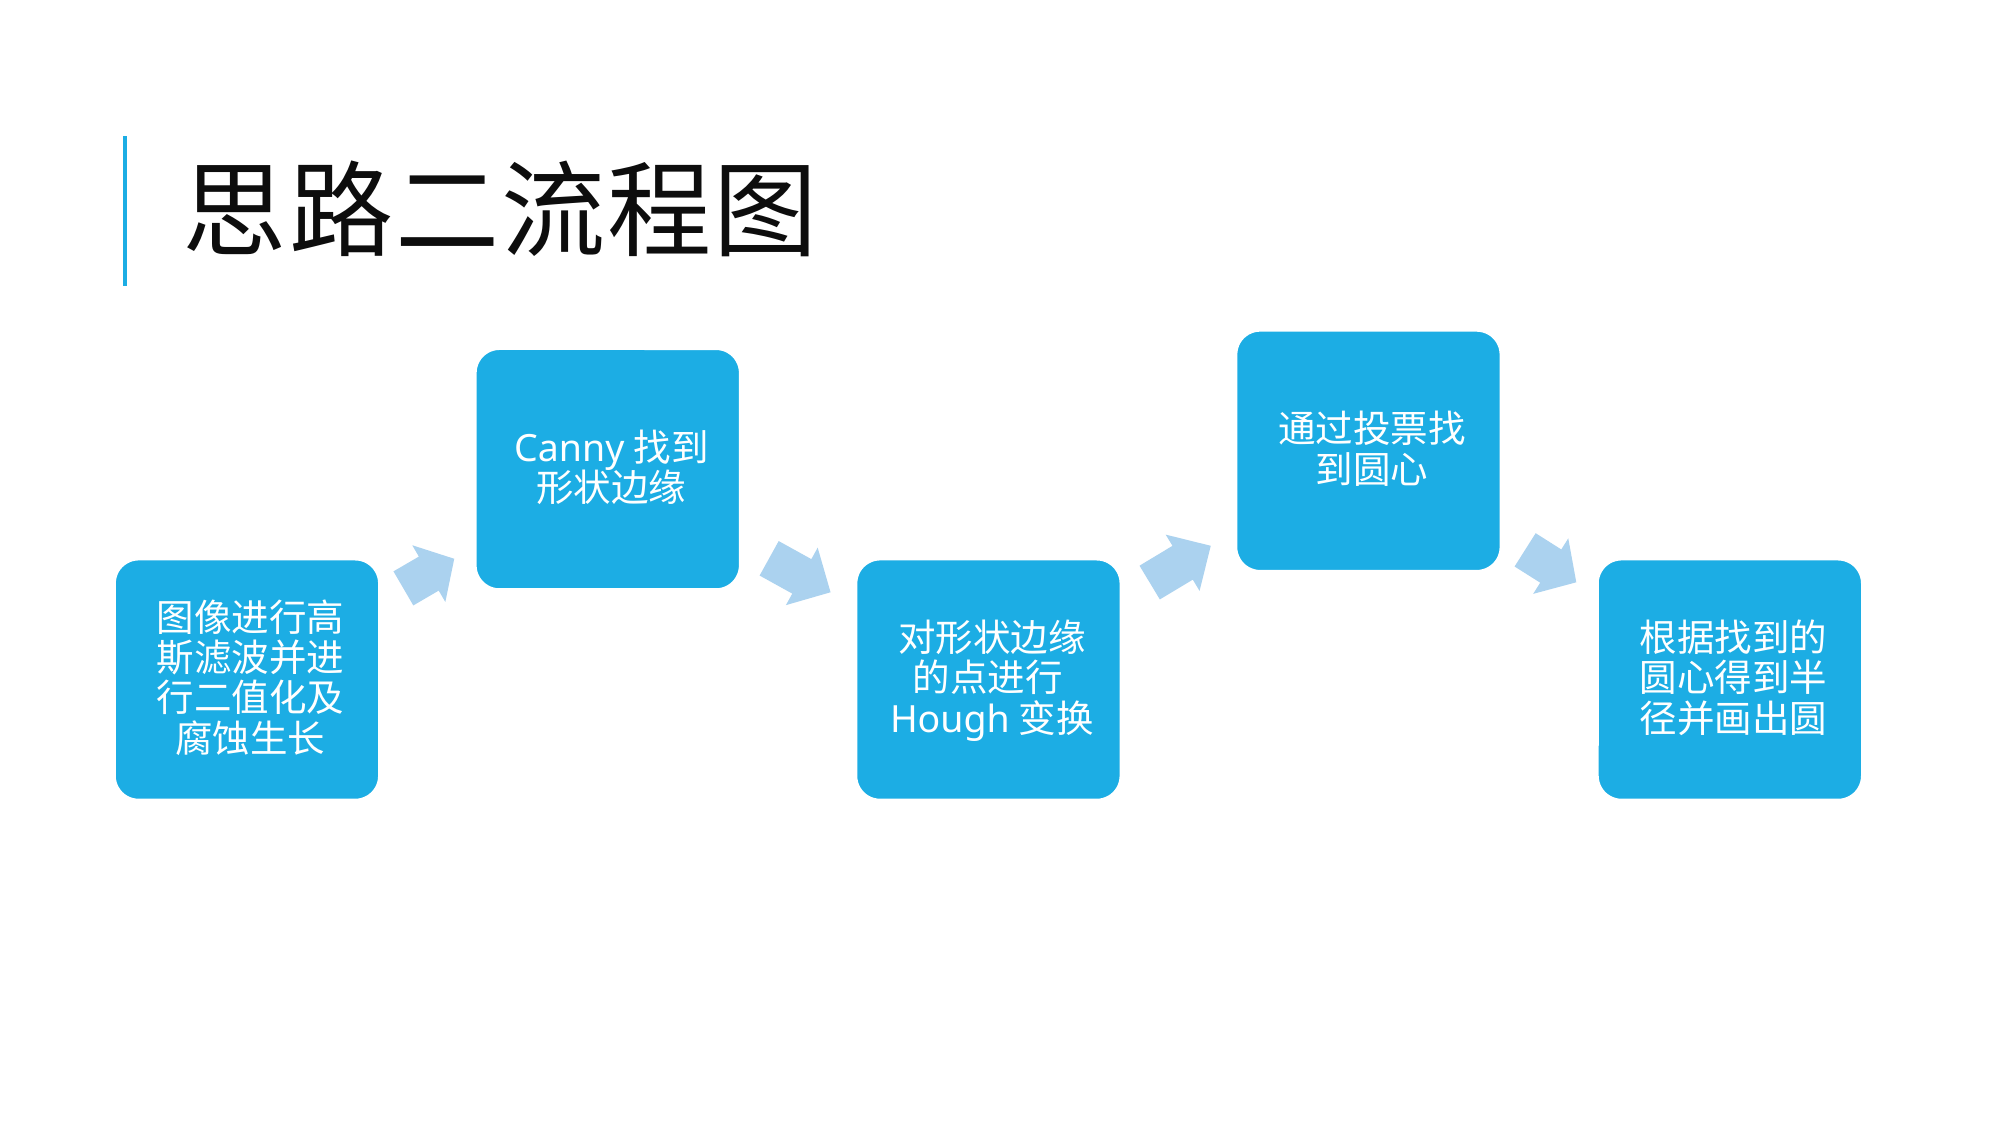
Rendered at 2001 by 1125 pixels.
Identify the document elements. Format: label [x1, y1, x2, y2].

text_box [113, 96, 1864, 1125]
